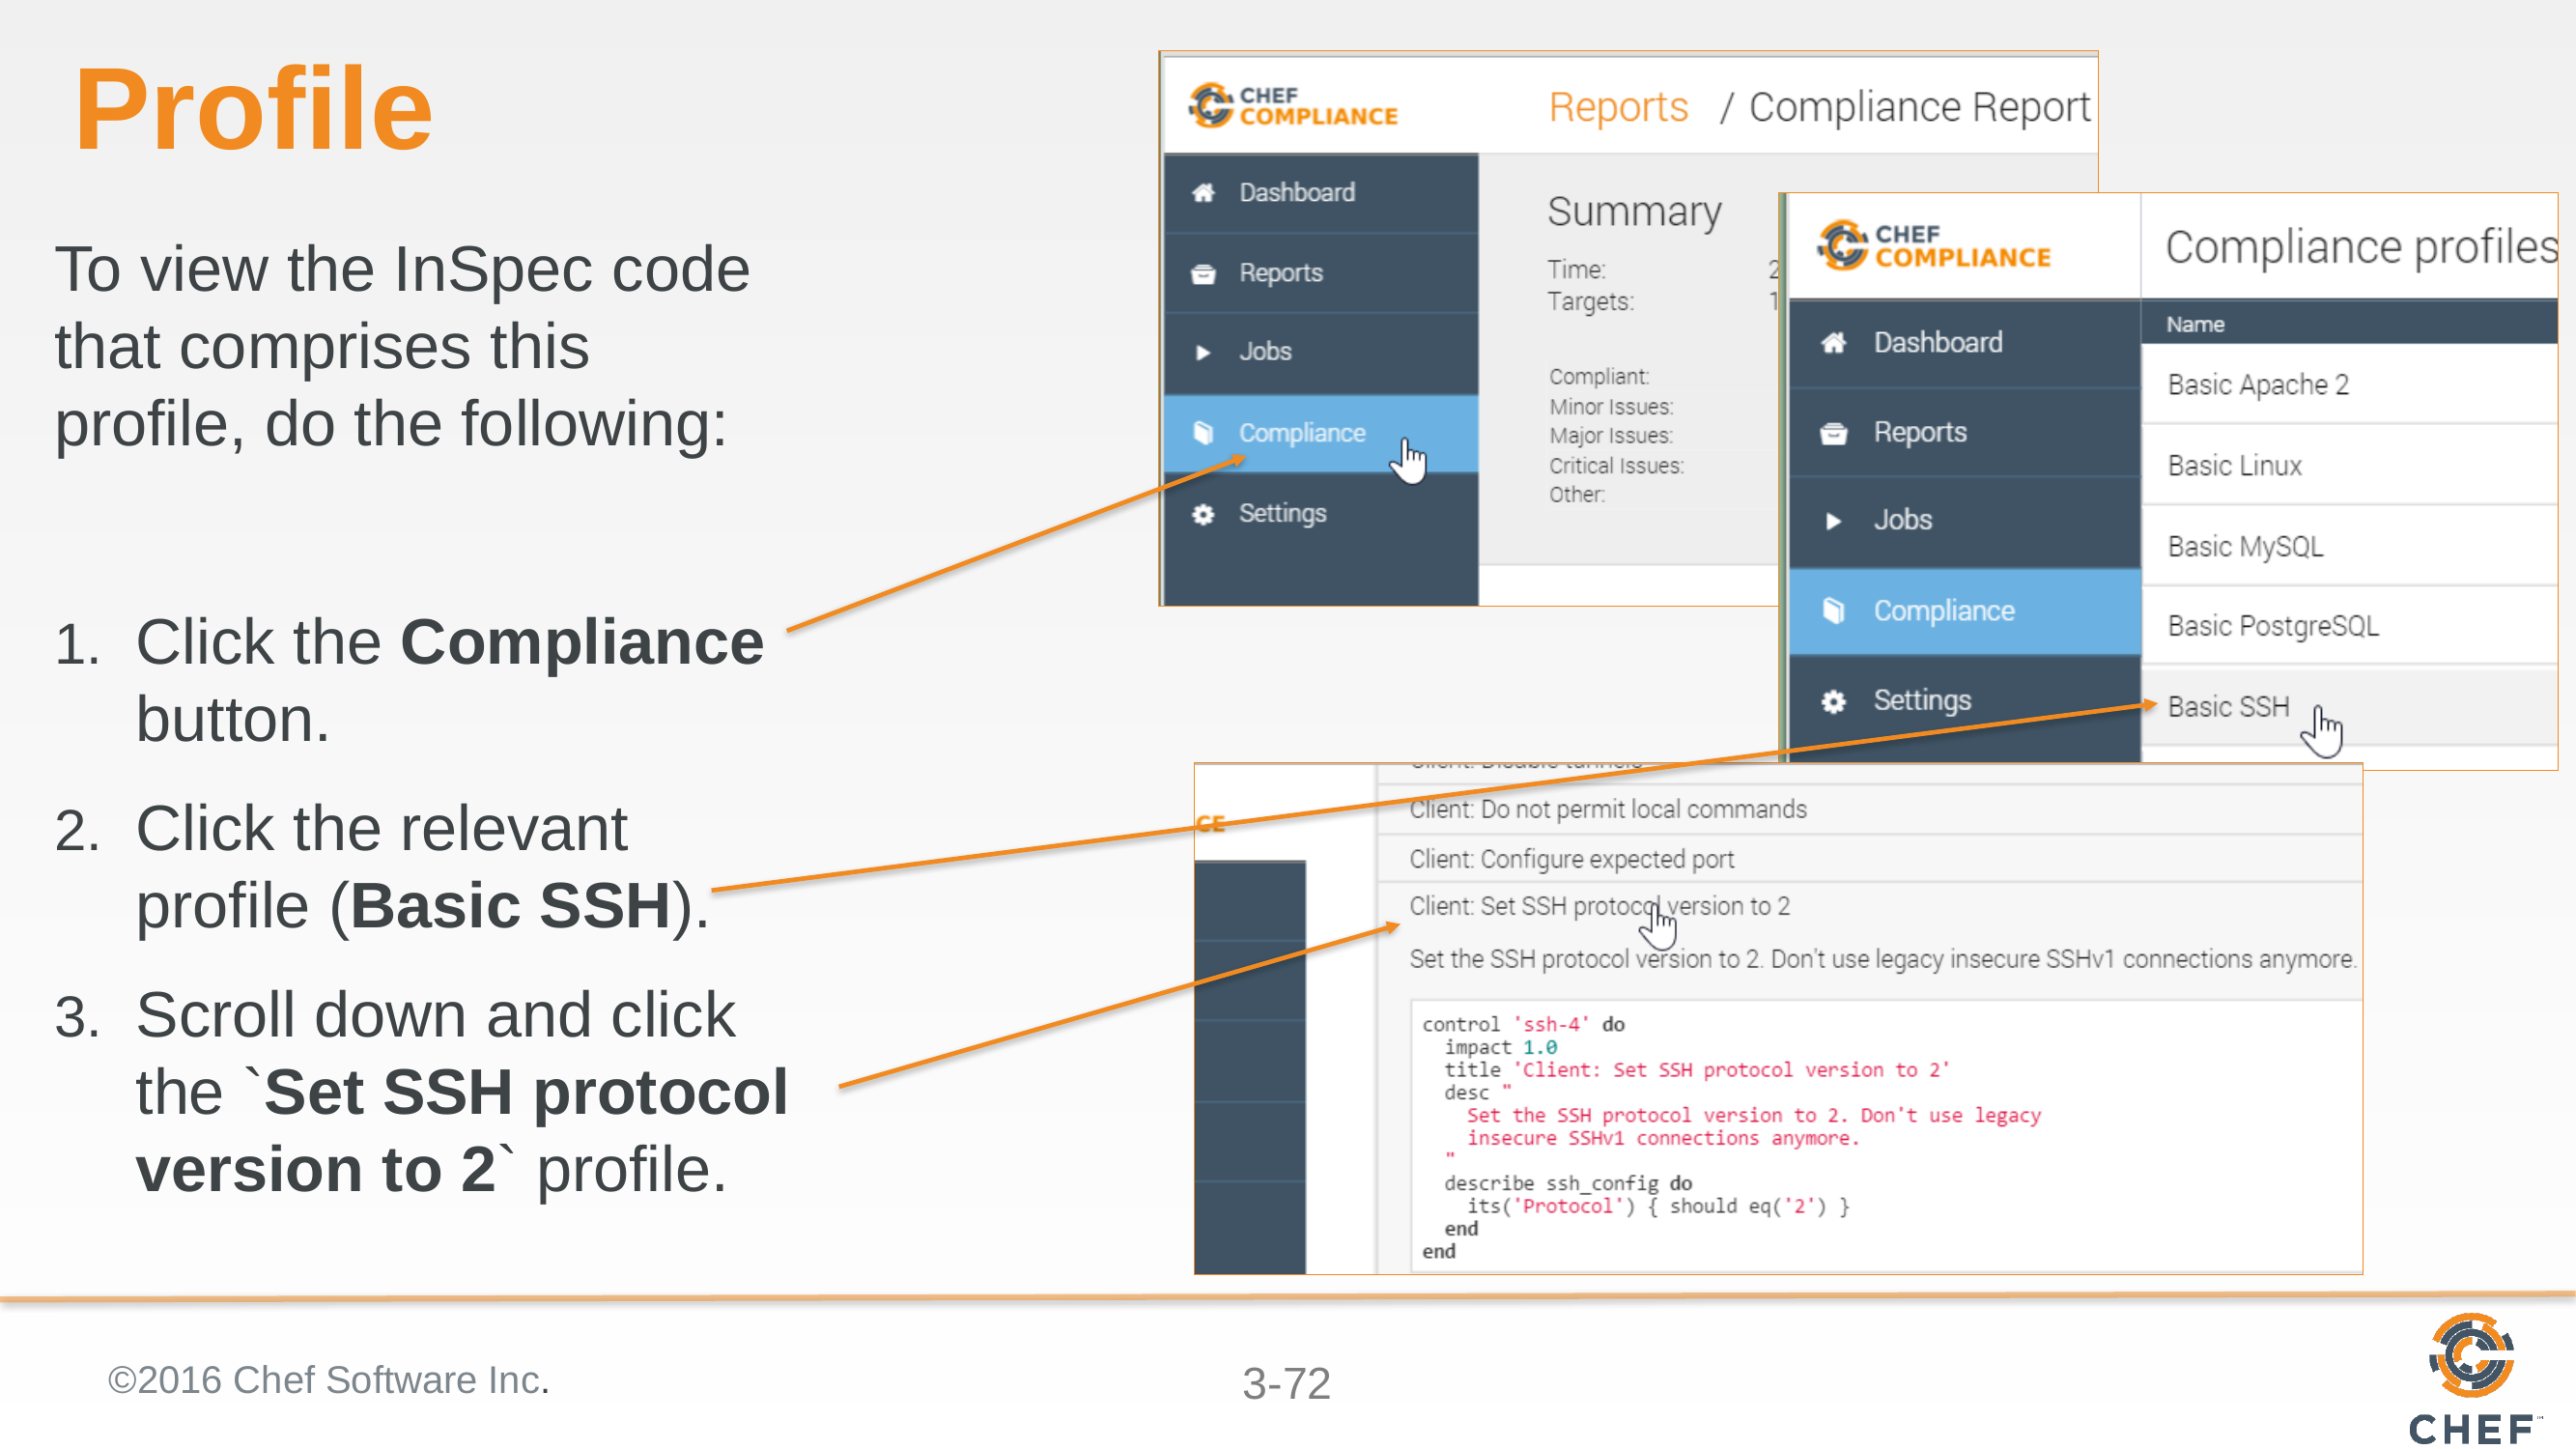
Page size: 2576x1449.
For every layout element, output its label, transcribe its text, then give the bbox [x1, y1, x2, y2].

picture [2399, 1297, 2551, 1449]
title Profile [72, 48, 1037, 193]
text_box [786, 455, 1247, 632]
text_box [838, 923, 1401, 1088]
picture [1157, 49, 2560, 1275]
list To view the InSpec code that comprises this profile, do the following: Click the Compliance button. Click the relevant profile (Basic SSH). Scroll down and click the `Set SSH protocol version to 2` profile. [54, 226, 801, 1203]
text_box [711, 702, 2159, 891]
